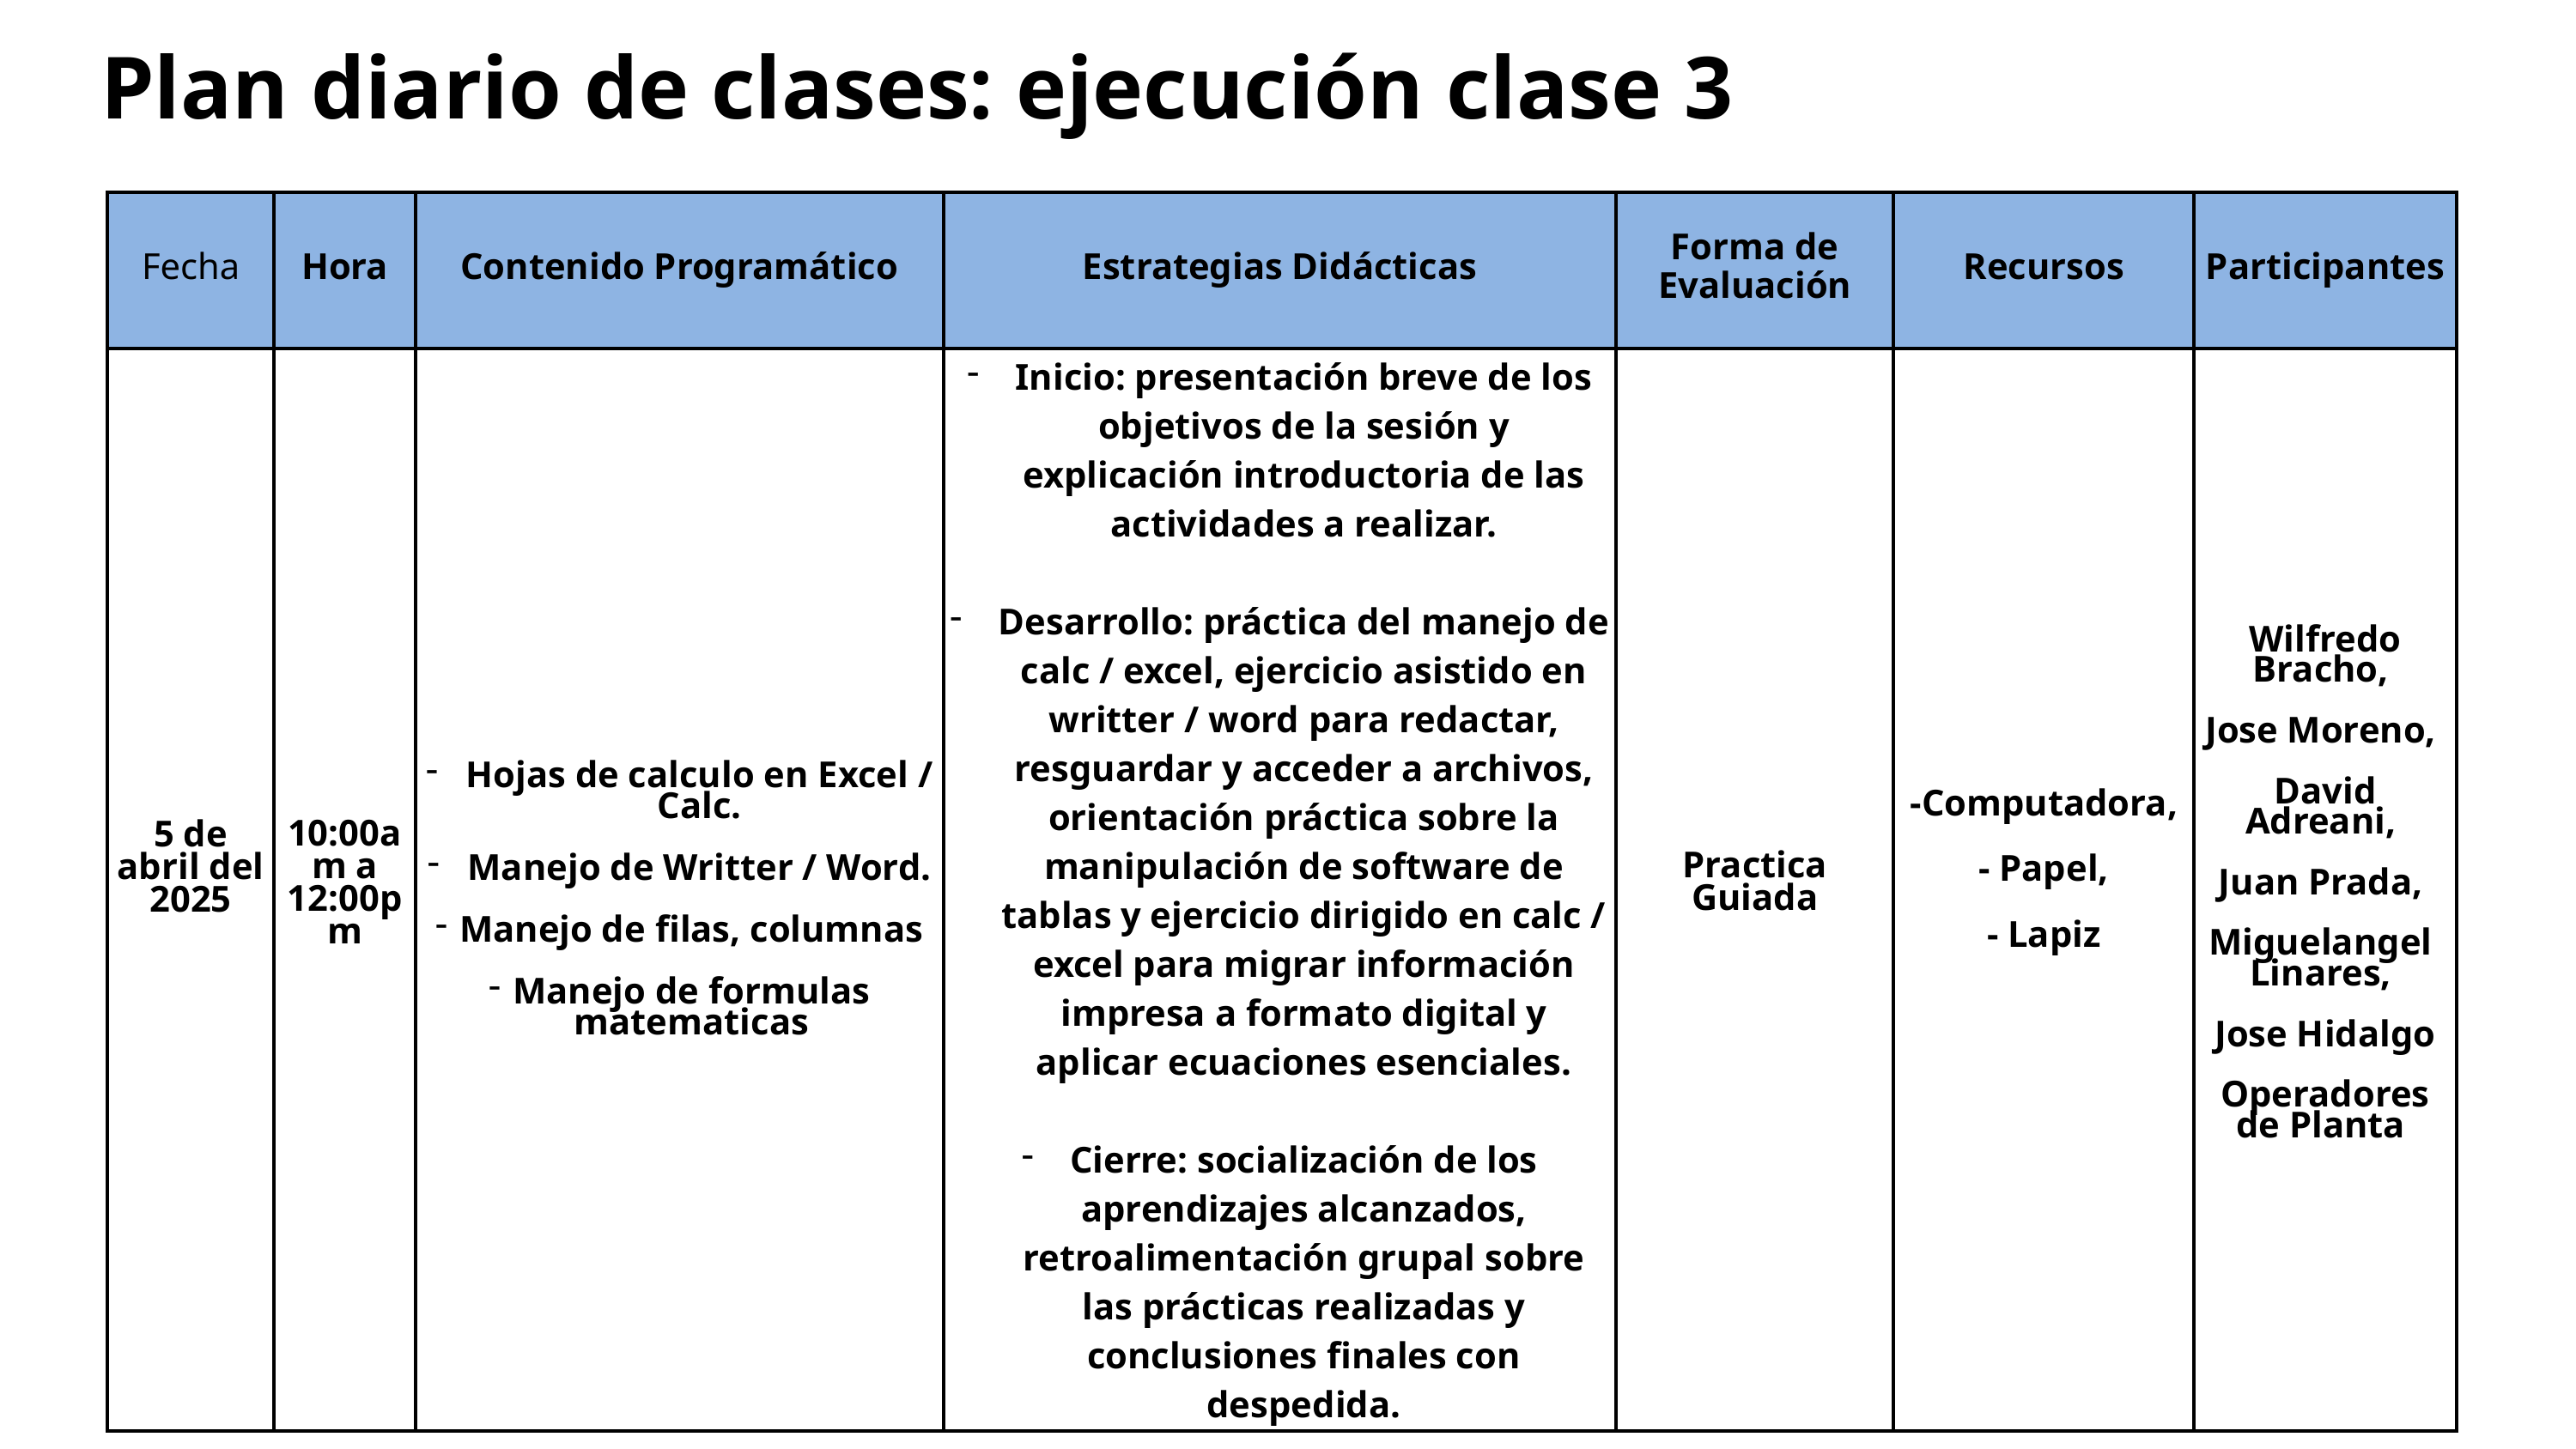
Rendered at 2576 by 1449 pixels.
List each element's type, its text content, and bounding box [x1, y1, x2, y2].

table_header Contenido Programático [417, 194, 942, 347]
table_header Forma de Evaluación [1618, 194, 1892, 347]
table_header Hora [276, 194, 414, 347]
table_header Recursos [1895, 194, 2192, 347]
table_header Participantes [2196, 194, 2455, 347]
table_cell Hojas de calculo en Excel / Calc. Manejo de Writter / Word. Manejo de filas, columnas Manejo de formulas matematicas [417, 350, 942, 1429]
table_cell -Computadora, - Papel, - Lapiz [1895, 350, 2192, 1429]
table_header Fecha [109, 194, 272, 347]
table_cell Inicio: presentación breve de los objetivos de la sesión y explicación introductoria de las actividades a realizar. Desarrollo: práctica del manejo de calc / excel, ejercicio asistido en writter / word para redactar, resguardar y acceder a archivos, orientación práctica sobre la manipulación de software de tablas y ejercicio dirigido en calc / excel para migrar información impresa a formato digital y aplicar ecuaciones esenciales. Cierre: socialización de los aprendizajes alcanzados, retroalimentación grupal sobre las prácticas realizadas y conclusiones finales con despedida. [945, 350, 1614, 1429]
text_box Plan diario de clases: ejecución clase 3 [0, 88, 2018, 136]
table_header Estrategias Didácticas [945, 194, 1614, 347]
table_cell 5 de abril del 2025 [109, 350, 272, 1429]
table_cell 10:00am a 12:00pm [276, 350, 414, 1429]
table_cell Practica Guiada [1618, 350, 1892, 1429]
table_cell Wilfredo Bracho, Jose Moreno, David Adreani, Juan Prada, Miguelangel Linares, Jose Hidalgo Operadores de Planta [2196, 350, 2455, 1429]
